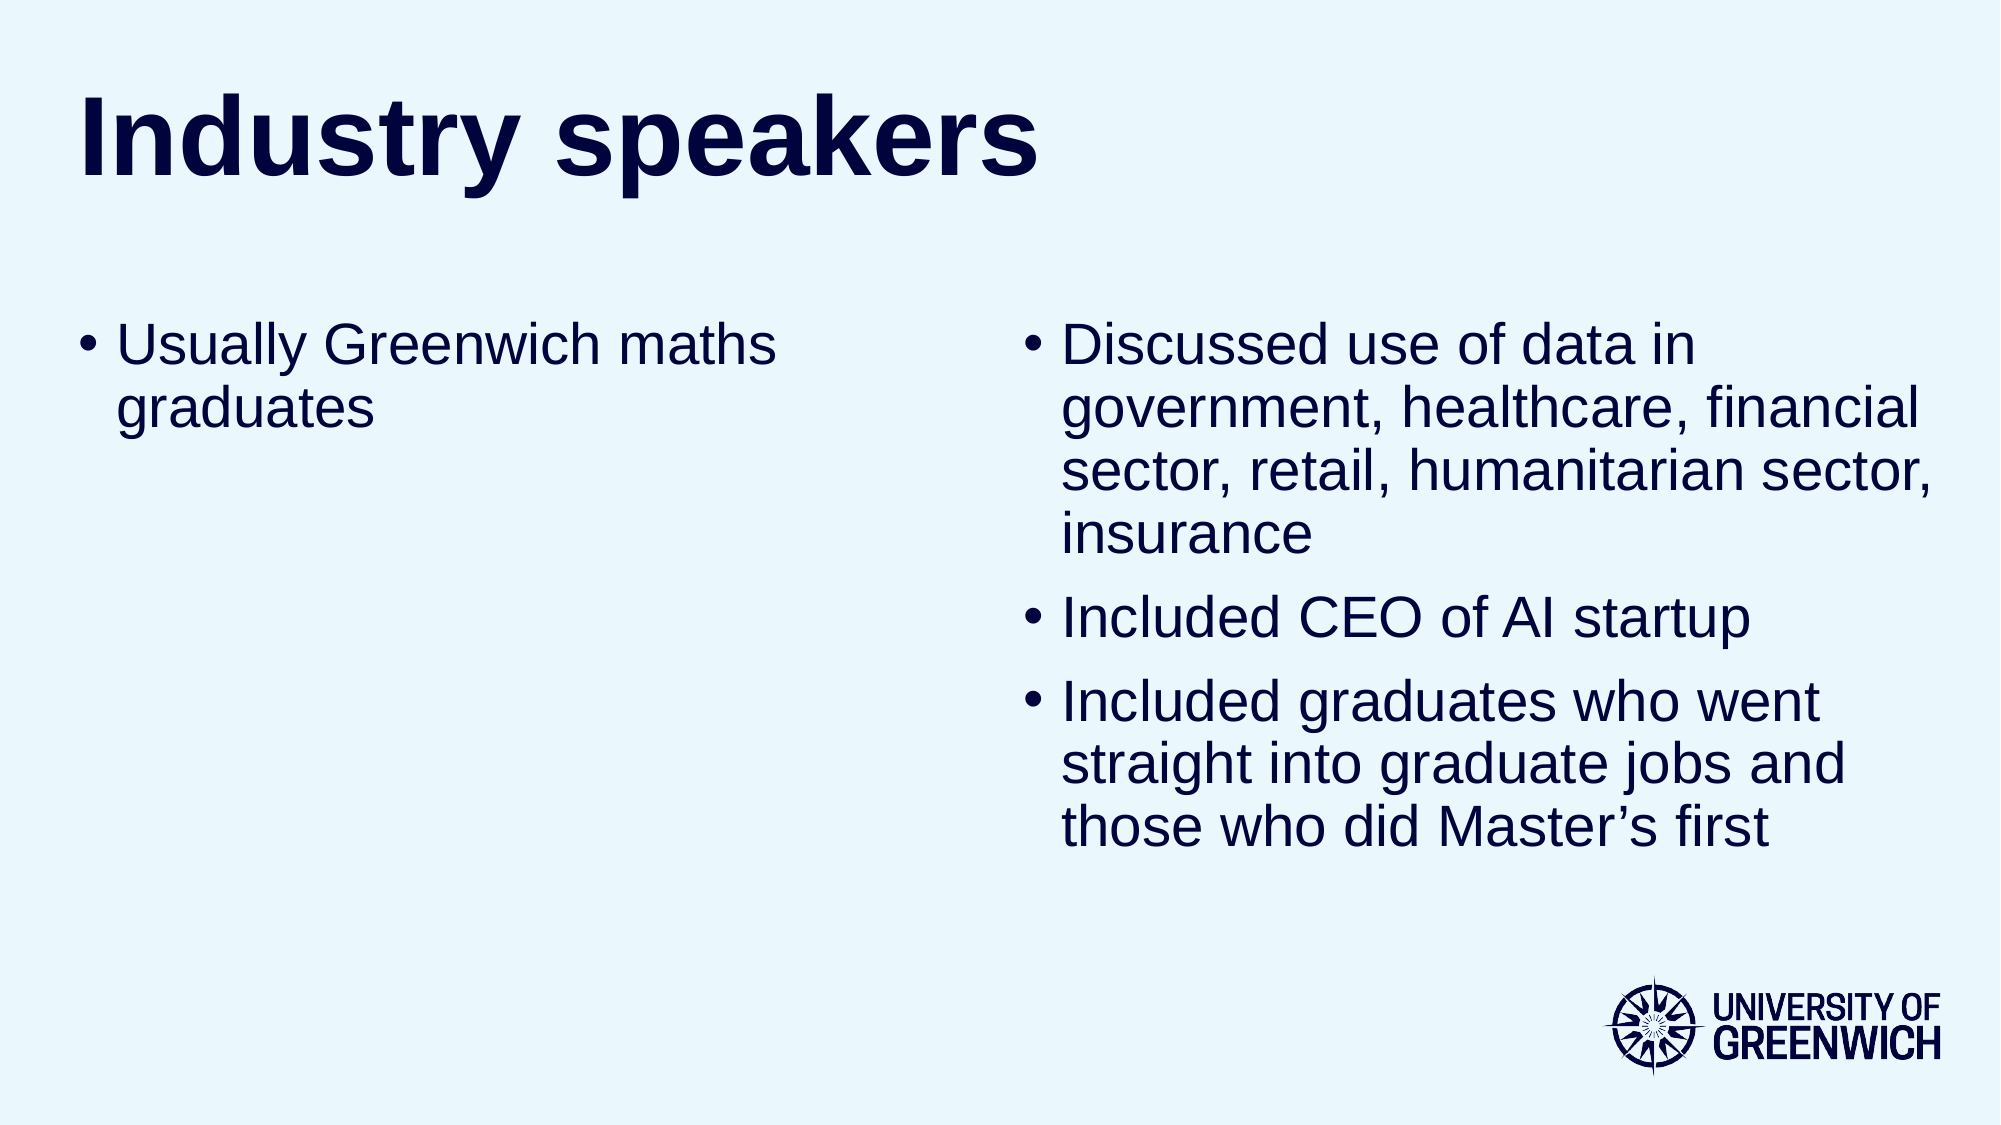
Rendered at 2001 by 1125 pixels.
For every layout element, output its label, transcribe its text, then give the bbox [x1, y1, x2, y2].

list Discussed use of data in government, healthcare, financial sector, retail, humanitarian sector, insurance Included CEO of AI startup Included graduates who went straight into graduate jobs and those who did Master’s first [1023, 314, 1940, 876]
picture [1584, 956, 1969, 1096]
list Usually Greenwich maths graduates [78, 314, 994, 876]
title Industry speakers [78, 78, 1940, 300]
